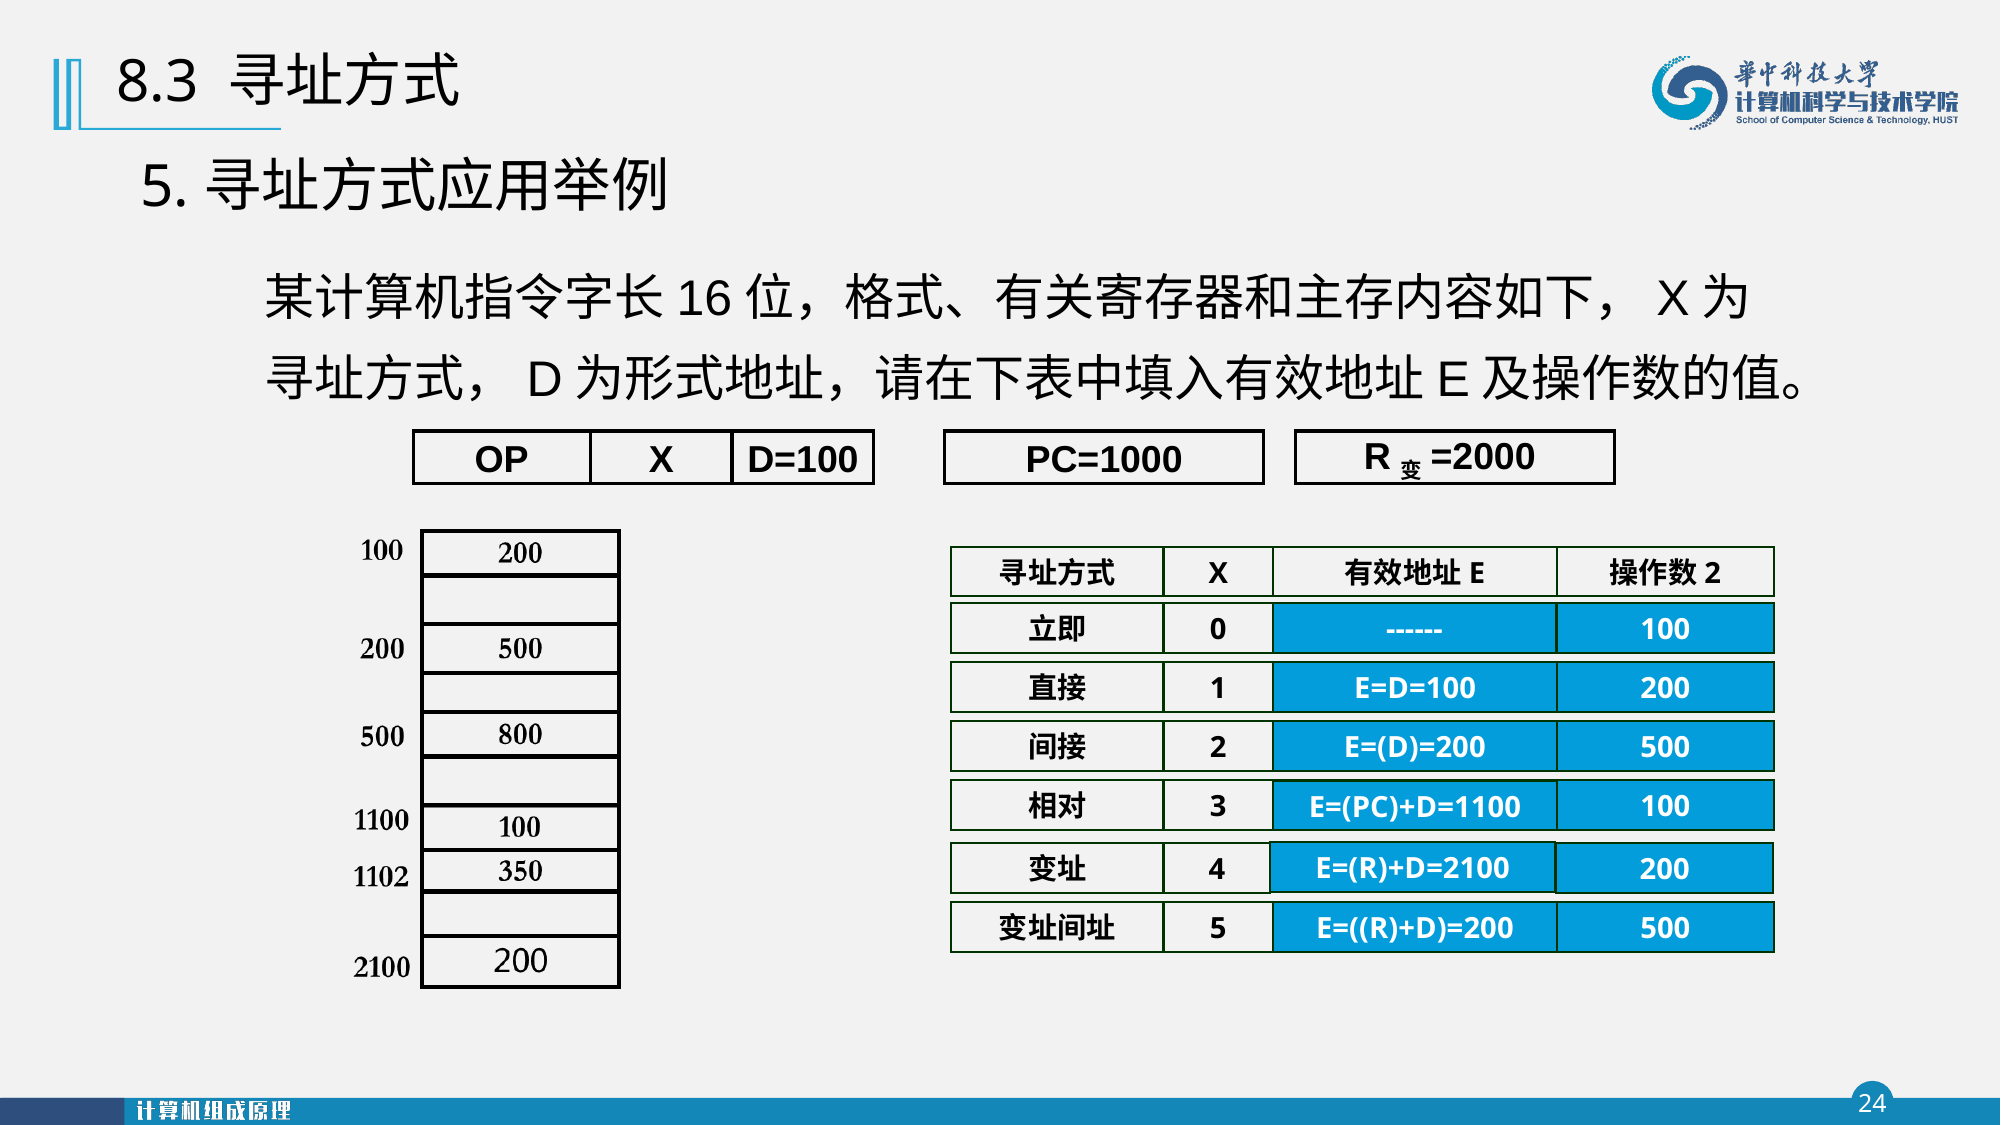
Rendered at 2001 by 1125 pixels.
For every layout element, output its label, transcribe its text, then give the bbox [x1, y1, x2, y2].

text_box 某计算机指令字长16位，格式、有关寄存器和主存内容如下，X为寻址方式，D为形式地址，请在下表中填入有效地址E及操作数的值。 [249, 237, 1810, 414]
picture [1652, 56, 1958, 130]
text_box R变=2000 [1294, 429, 1616, 485]
text_box 5.寻址方式应用举例 [125, 140, 704, 226]
picture [322, 520, 621, 1005]
text_box X [589, 429, 730, 485]
picture [1652, 56, 1678, 81]
text_box PC=1000 [943, 429, 1265, 485]
text_box D=100 [730, 429, 875, 485]
text_box OP [412, 429, 589, 485]
text_box 8.3 寻址方式 [101, 31, 704, 134]
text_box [951, 545, 1774, 954]
